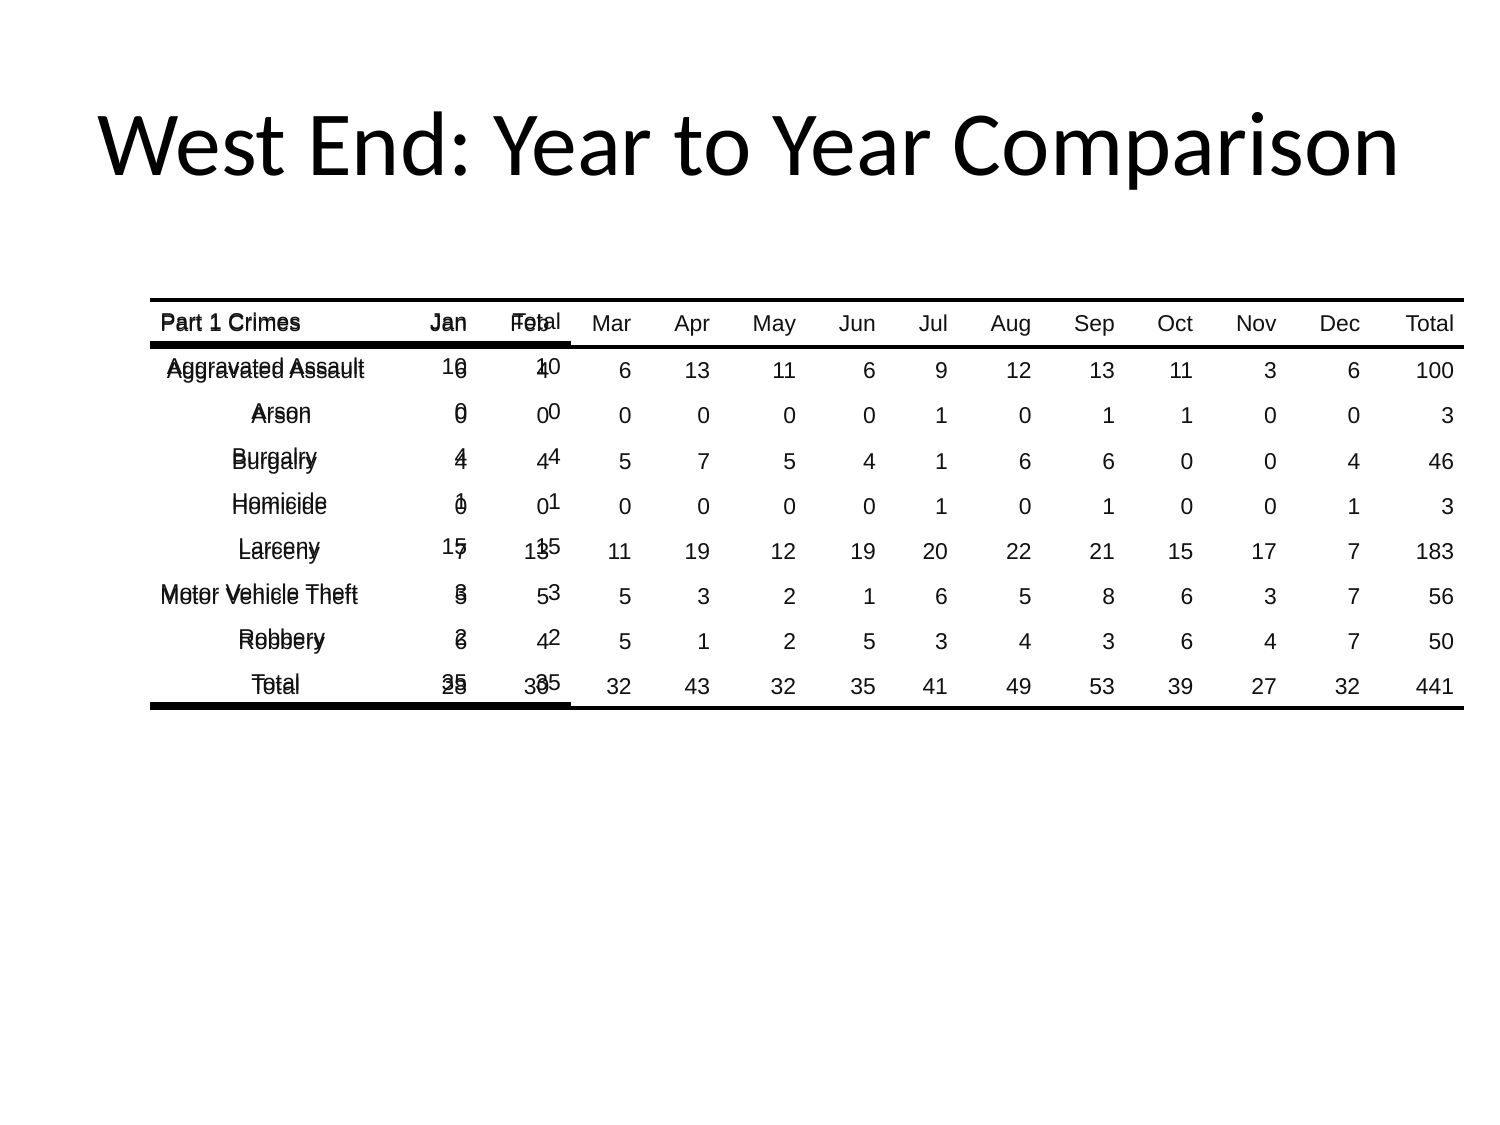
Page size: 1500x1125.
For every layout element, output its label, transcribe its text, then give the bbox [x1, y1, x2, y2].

table_cell 35 [478, 661, 571, 702]
table_cell Robbery [150, 614, 398, 661]
table_cell 3 [1371, 485, 1464, 528]
table_cell 3 [642, 575, 720, 618]
table_cell 0 [1125, 485, 1204, 528]
table_cell 1 [1287, 485, 1371, 528]
table_header Dec [1287, 302, 1371, 345]
table_cell 4 [478, 433, 571, 480]
table_cell 2 [478, 614, 571, 661]
table_cell 0 [958, 485, 1042, 528]
table_cell 41 [886, 665, 958, 706]
table_cell 1 [1042, 485, 1125, 528]
table_cell 1 [886, 395, 958, 437]
table_cell 0 [1204, 437, 1287, 485]
table_cell 11 [720, 349, 807, 395]
table_cell 441 [1371, 665, 1464, 706]
table_cell 7 [1287, 528, 1371, 575]
table_cell 3 [886, 618, 958, 665]
table_cell 17 [1204, 528, 1287, 575]
table_cell 183 [1371, 528, 1464, 575]
table_cell 0 [571, 485, 642, 528]
table_cell 19 [807, 528, 886, 575]
table_cell 5 [571, 437, 642, 485]
table_cell 4 [1204, 618, 1287, 665]
table_cell 50 [1371, 618, 1464, 665]
table_cell 53 [1042, 665, 1125, 706]
table_cell 0 [807, 485, 886, 528]
table_cell Burgalry [150, 433, 398, 480]
table_cell 0 [958, 395, 1042, 437]
table_cell 0 [571, 395, 642, 437]
table_cell 4 [958, 618, 1042, 665]
table_cell 7 [1287, 575, 1371, 618]
table_header Jul [886, 302, 958, 345]
table_cell 0 [720, 395, 807, 437]
table_cell 3 [1204, 575, 1287, 618]
table_cell 6 [1287, 349, 1371, 395]
table_cell 6 [1125, 618, 1204, 665]
table_cell 20 [886, 528, 958, 575]
table_cell 19 [642, 528, 720, 575]
table_cell Aggravated Assault [150, 345, 398, 390]
table_cell 32 [1287, 665, 1371, 706]
table_cell 5 [807, 618, 886, 665]
table_cell 4 [398, 433, 478, 480]
table_cell 8 [1042, 575, 1125, 618]
table_cell 4 [807, 437, 886, 485]
table_cell 7 [642, 437, 720, 485]
table_cell Total [150, 661, 398, 702]
table_header Total [478, 302, 571, 341]
table_cell 1 [807, 575, 886, 618]
table_cell 5 [571, 575, 642, 618]
table_cell 5 [958, 575, 1042, 618]
table_cell 6 [958, 437, 1042, 485]
table_cell 0 [398, 390, 478, 433]
table_cell 15 [478, 523, 571, 571]
table_cell 3 [478, 571, 571, 614]
table_header Part 1 Crimes [150, 302, 398, 341]
table_cell 12 [720, 528, 807, 575]
table_cell 6 [1042, 437, 1125, 485]
table_cell 6 [571, 349, 642, 395]
table_header May [720, 302, 807, 345]
table_cell 0 [642, 395, 720, 437]
table_cell 3 [1204, 349, 1287, 395]
table_cell 32 [571, 665, 642, 706]
table_cell 10 [398, 345, 478, 390]
table_header Jun [807, 302, 886, 345]
table_cell Arson [150, 390, 398, 433]
table_cell 0 [720, 485, 807, 528]
table_cell 2 [720, 575, 807, 618]
table_cell 4 [1287, 437, 1371, 485]
table_header Aug [958, 302, 1042, 345]
table_cell 0 [807, 395, 886, 437]
table_cell 1 [478, 480, 571, 523]
table_cell 0 [478, 390, 571, 433]
table_cell 32 [720, 665, 807, 706]
table_header Apr [642, 302, 720, 345]
table_cell 3 [1042, 618, 1125, 665]
table_header Sep [1042, 302, 1125, 345]
table_cell 5 [720, 437, 807, 485]
table_cell 5 [571, 618, 642, 665]
table_cell 13 [642, 349, 720, 395]
table_header Nov [1204, 302, 1287, 345]
table_cell 46 [1371, 437, 1464, 485]
table_cell 1 [886, 437, 958, 485]
table_cell 56 [1371, 575, 1464, 618]
table_cell 1 [398, 480, 478, 523]
table_cell 35 [807, 665, 886, 706]
table_cell 43 [642, 665, 720, 706]
table_cell 0 [1204, 485, 1287, 528]
table_cell 2 [398, 614, 478, 661]
table_cell 6 [1125, 575, 1204, 618]
table_cell Larceny [150, 523, 398, 571]
table_cell 39 [1125, 665, 1204, 706]
table_cell 35 [398, 661, 478, 702]
table_cell Homicide [150, 480, 398, 523]
table_cell 3 [398, 571, 478, 614]
table_cell 49 [958, 665, 1042, 706]
table_cell 6 [807, 349, 886, 395]
table_cell 12 [958, 349, 1042, 395]
table_cell 100 [1371, 349, 1464, 395]
table_cell 0 [1125, 437, 1204, 485]
table_cell 2 [720, 618, 807, 665]
table_cell 9 [886, 349, 958, 395]
table_cell 15 [1125, 528, 1204, 575]
table_header Total [1371, 302, 1464, 345]
table_cell 7 [1287, 618, 1371, 665]
table_header Oct [1125, 302, 1204, 345]
table_cell 0 [642, 485, 720, 528]
title West End: Year to Year Comparison [75, 45, 1425, 233]
table_cell 15 [398, 523, 478, 571]
table_cell 27 [1204, 665, 1287, 706]
table_cell 11 [571, 528, 642, 575]
table_cell 1 [642, 618, 720, 665]
table_cell 1 [1042, 395, 1125, 437]
table_cell 0 [1287, 395, 1371, 437]
table_cell 22 [958, 528, 1042, 575]
table_cell 10 [478, 345, 571, 390]
table_cell 13 [1042, 349, 1125, 395]
table_cell 11 [1125, 349, 1204, 395]
table_cell 6 [886, 575, 958, 618]
table_cell Motor Vehicle Theft [150, 571, 398, 614]
table_header Mar [571, 302, 642, 345]
table_header Jan [398, 302, 478, 341]
table_cell 1 [1125, 395, 1204, 437]
table_cell 1 [886, 485, 958, 528]
table_cell 21 [1042, 528, 1125, 575]
table_cell 3 [1371, 395, 1464, 437]
table_cell 0 [1204, 395, 1287, 437]
